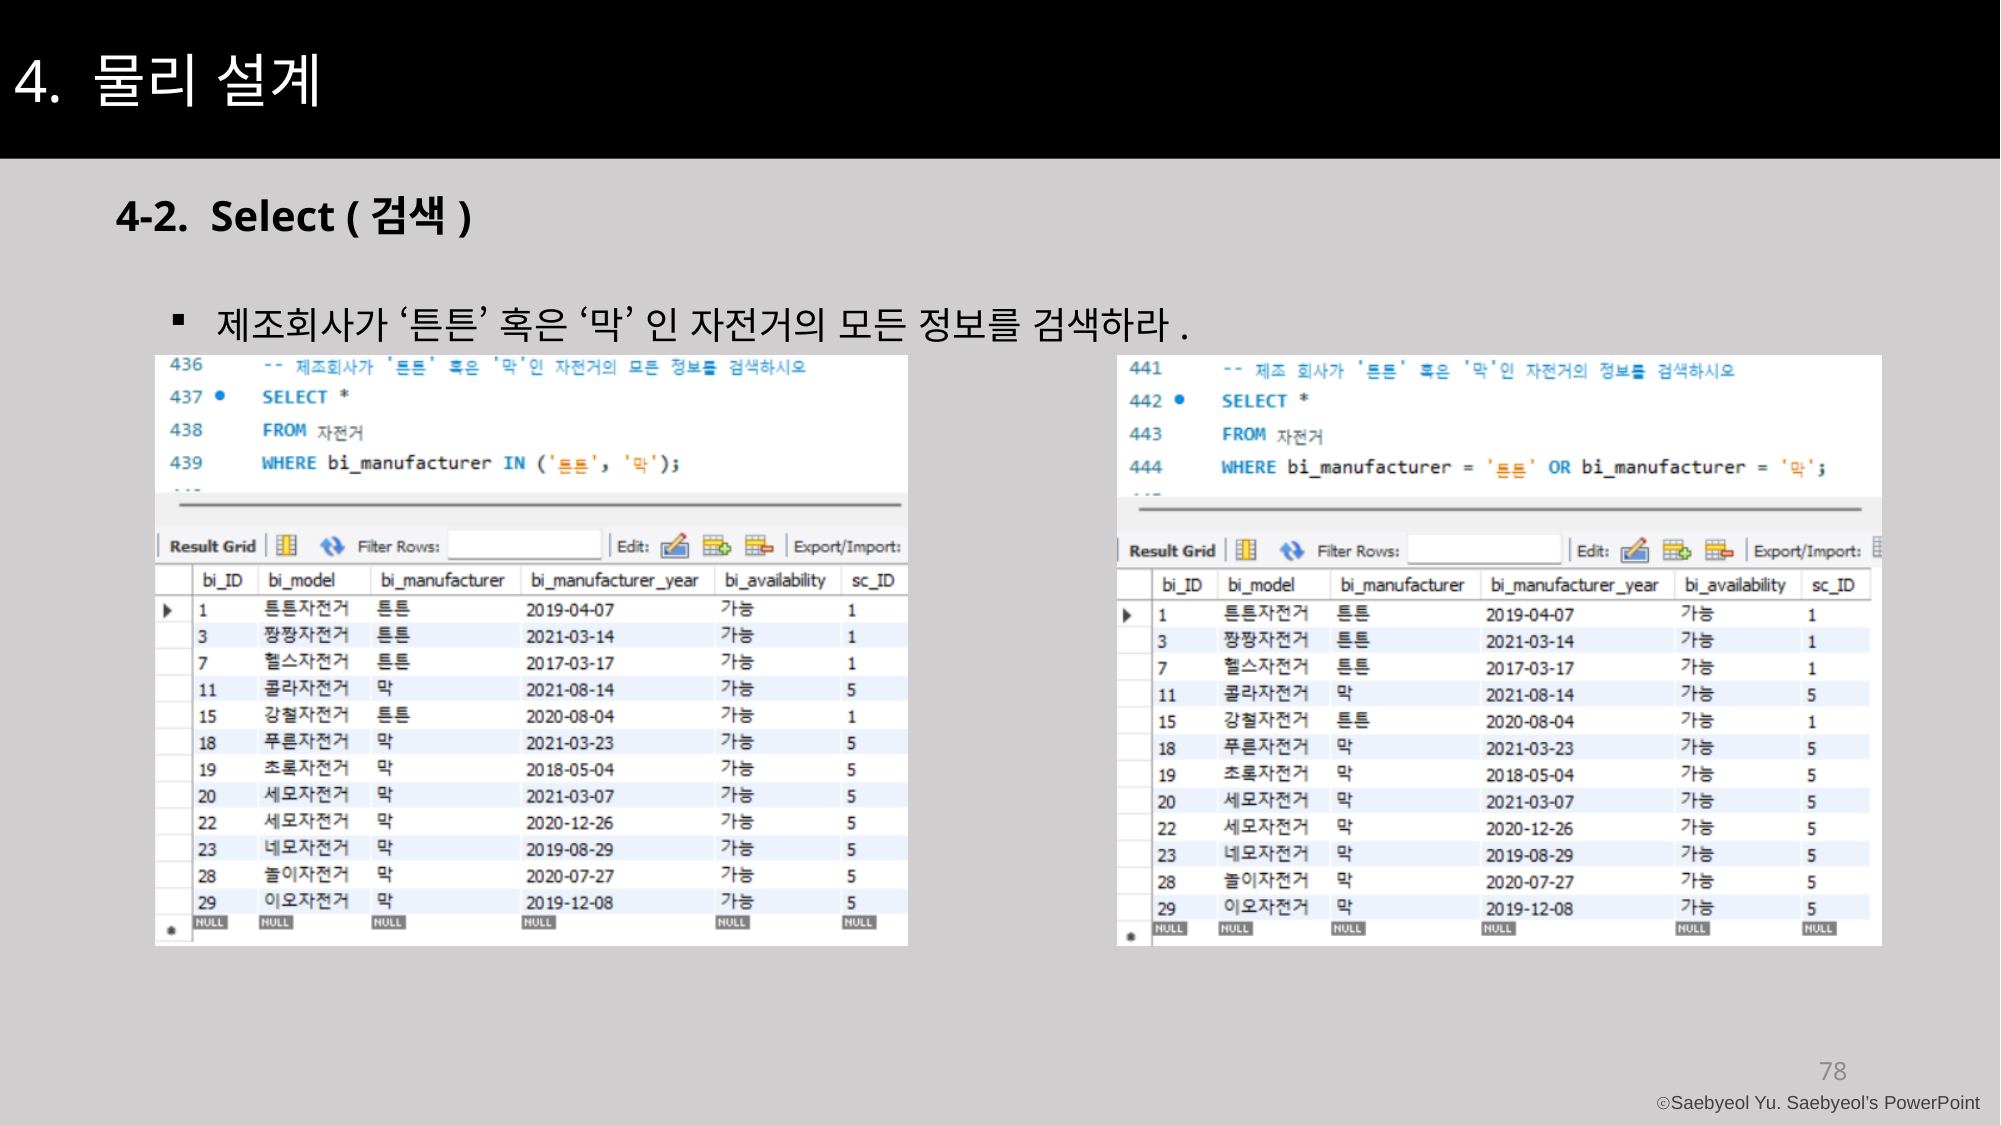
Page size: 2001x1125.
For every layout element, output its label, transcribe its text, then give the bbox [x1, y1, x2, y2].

picture [154, 355, 908, 946]
text_box 4-2. Select (검색) [101, 182, 576, 247]
text_box 제조회사가 ‘튼튼’ 혹은 ‘막’ 인 자전거의 모든 정보를 검색하라. [155, 294, 1634, 355]
slide_number 78 [1412, 1042, 1863, 1103]
text_box 4. 물리 설계 [0, 0, 2000, 160]
picture [1117, 355, 1882, 946]
